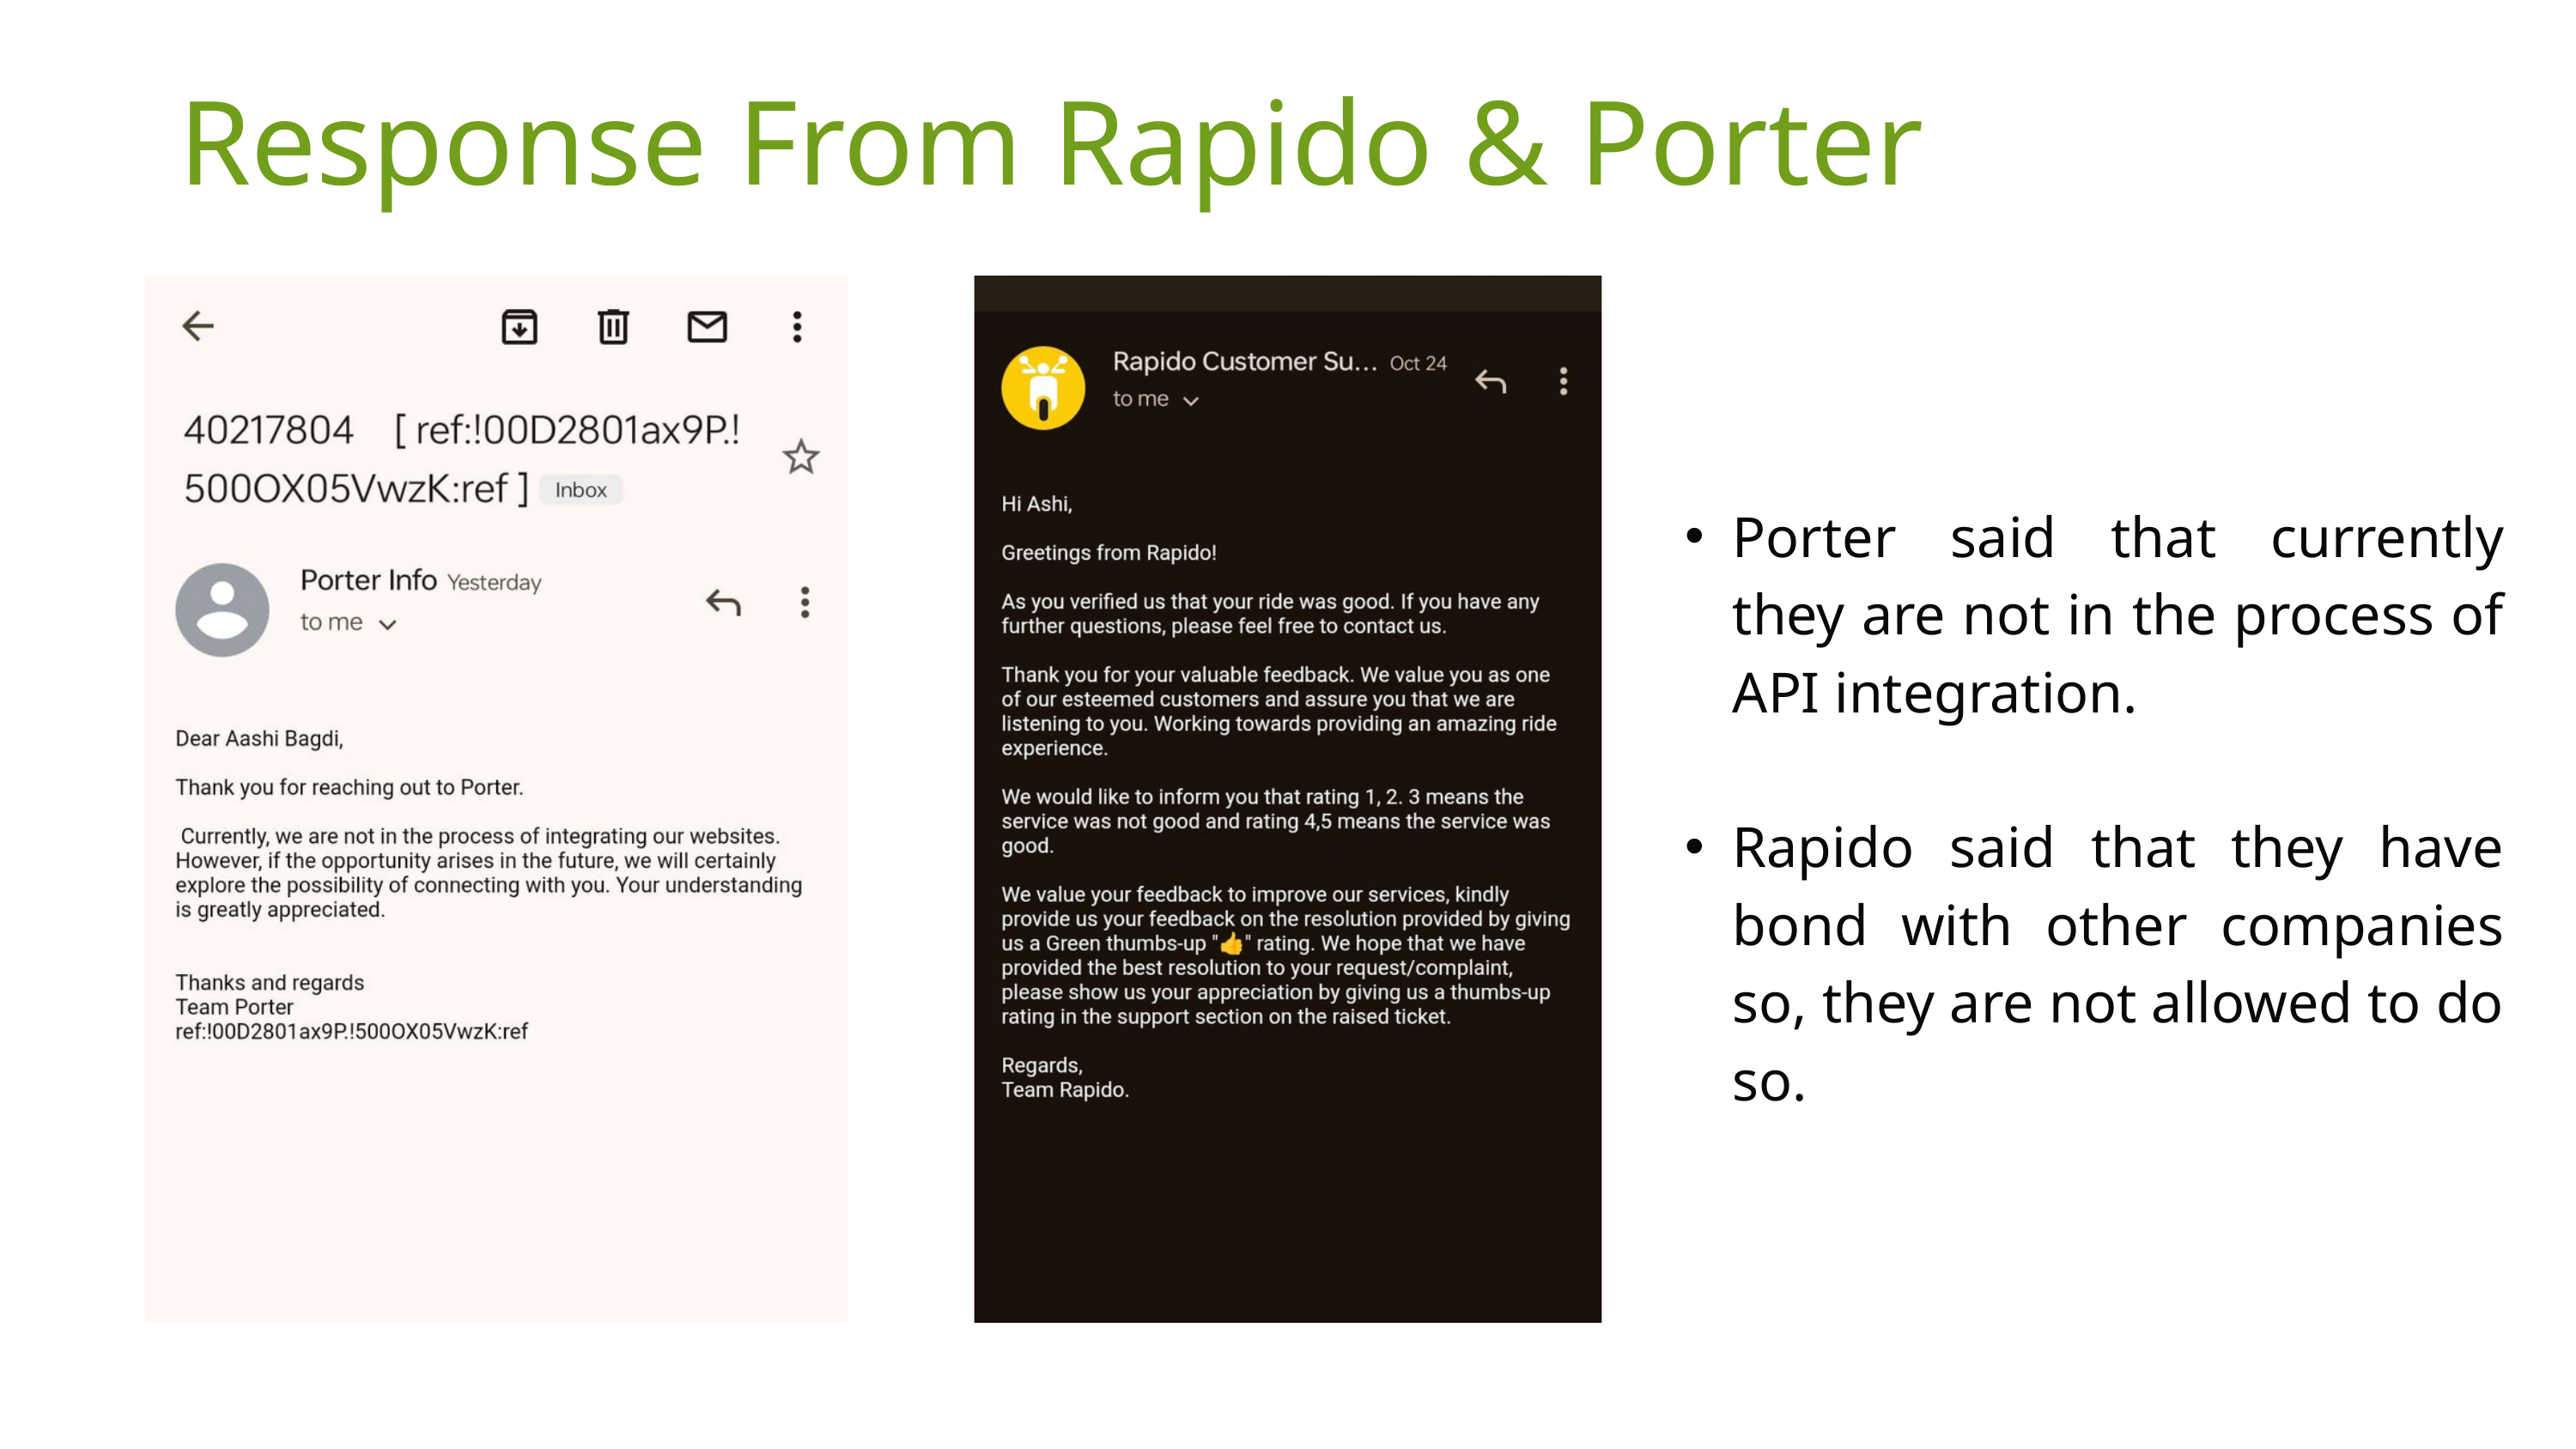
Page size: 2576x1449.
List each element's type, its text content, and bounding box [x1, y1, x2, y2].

text_box [974, 276, 1602, 1323]
text_box Porter said that currently they are not in the process of API integration. Rapido said that they have bond with other companies so, they are not allowed to do so. [1637, 490, 2505, 1112]
text_box Response From Rapido & Porter [0, 45, 2104, 209]
text_box [144, 276, 848, 1323]
